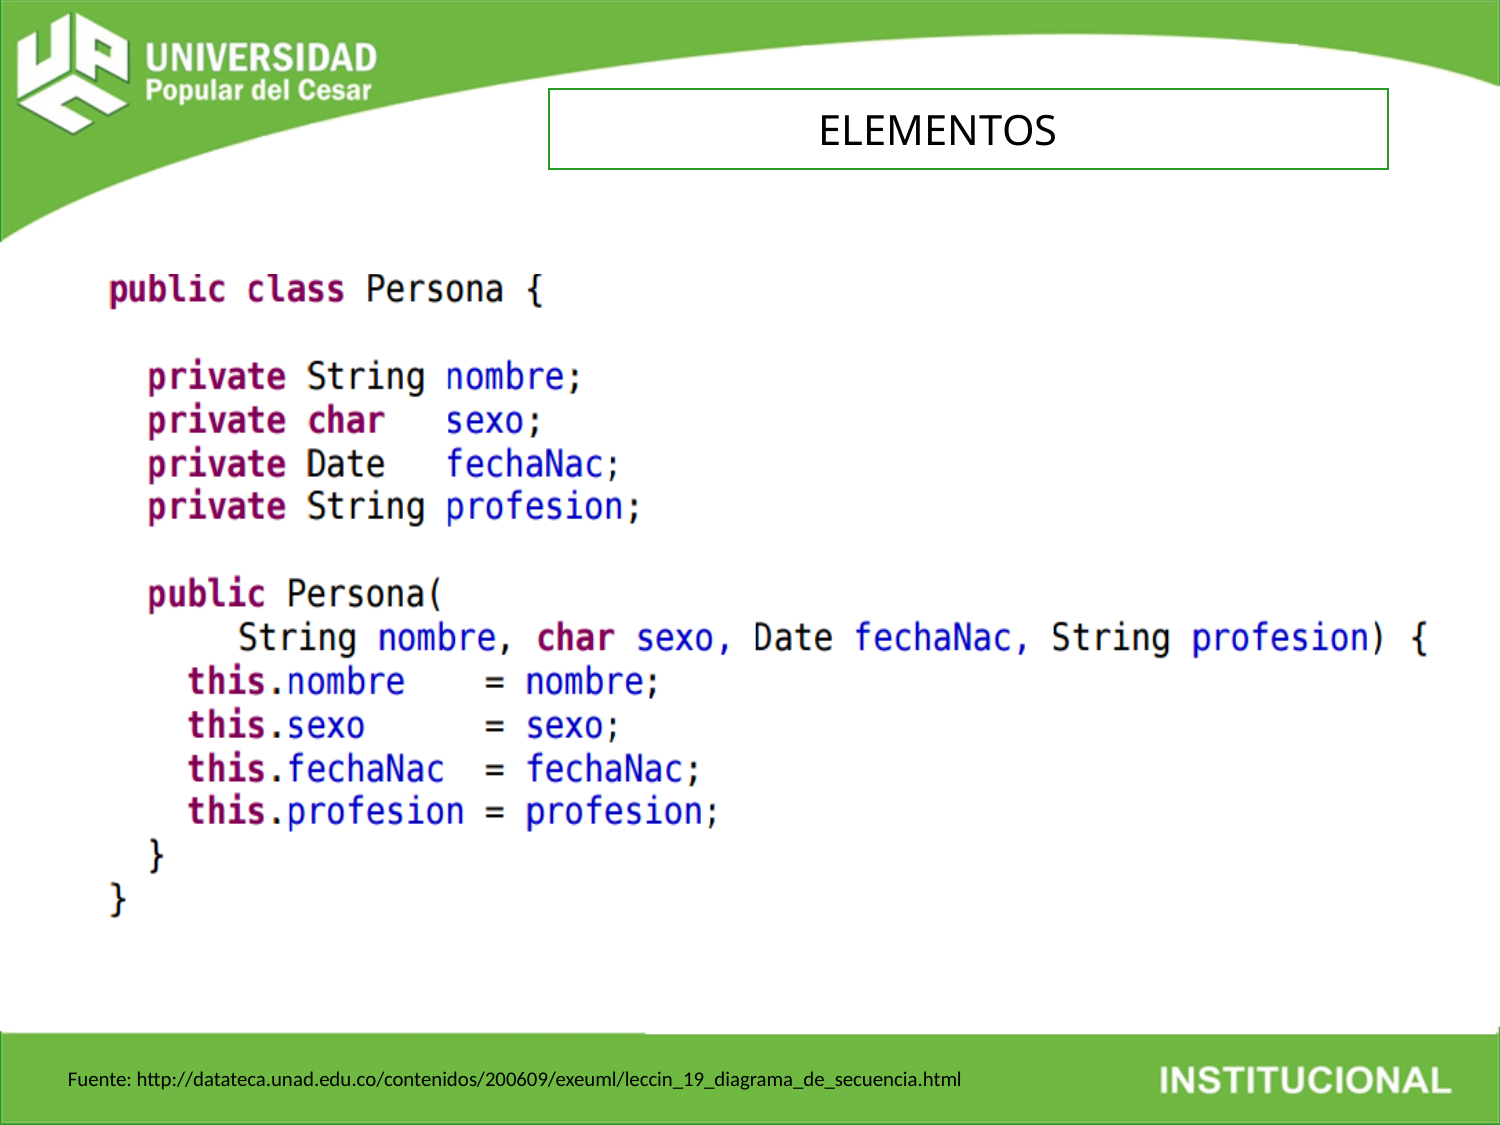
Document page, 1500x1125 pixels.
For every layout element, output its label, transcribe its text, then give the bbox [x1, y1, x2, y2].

text_box ELEMENTOS [549, 88, 1388, 170]
text_box Fuente: http://datateca.unad.edu.co/contenidos/200609/exeuml/leccin_19_diagrama_de_secuencia.html [53, 1058, 1412, 1099]
picture [0, 0, 1500, 1125]
